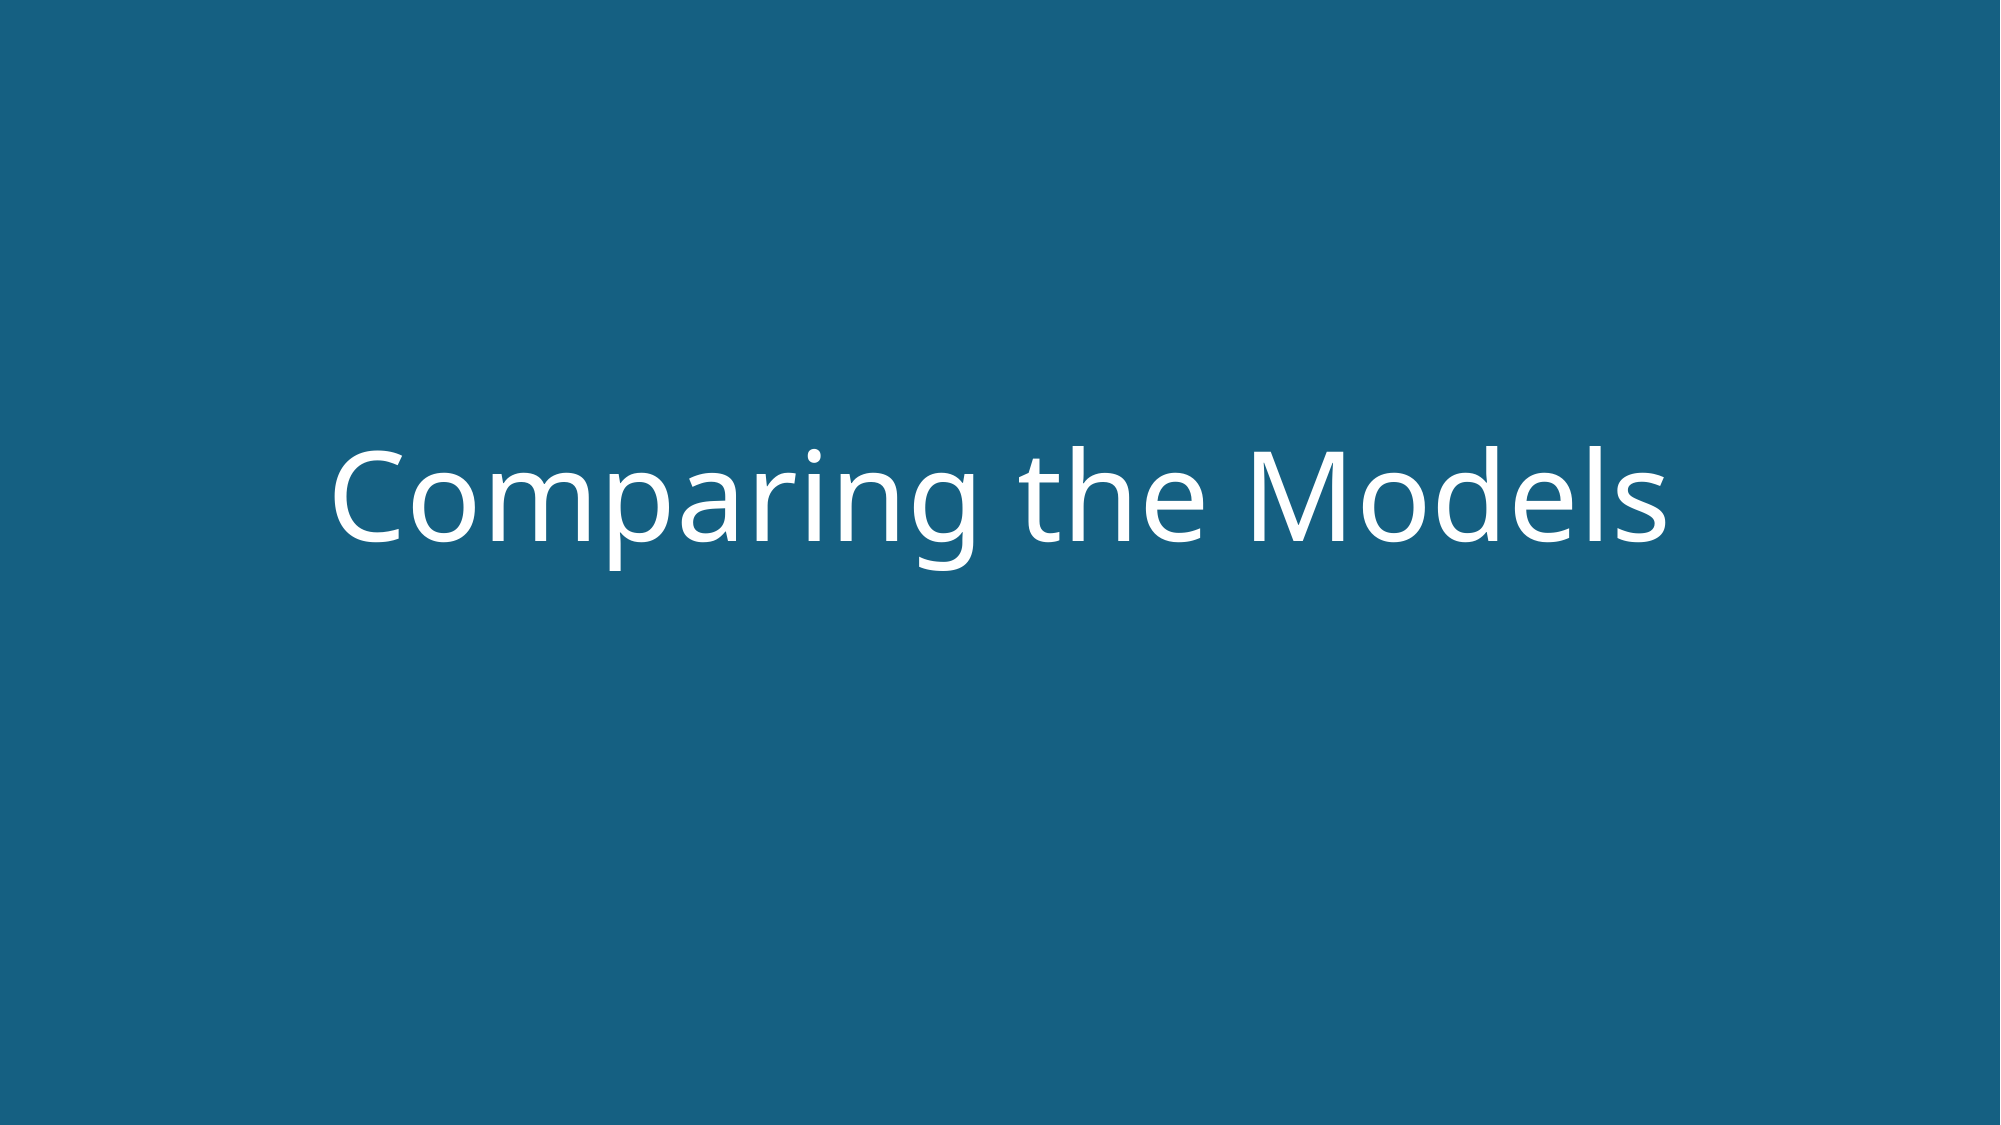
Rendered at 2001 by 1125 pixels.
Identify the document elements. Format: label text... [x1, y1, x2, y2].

title Comparing the Models [249, 184, 1750, 576]
